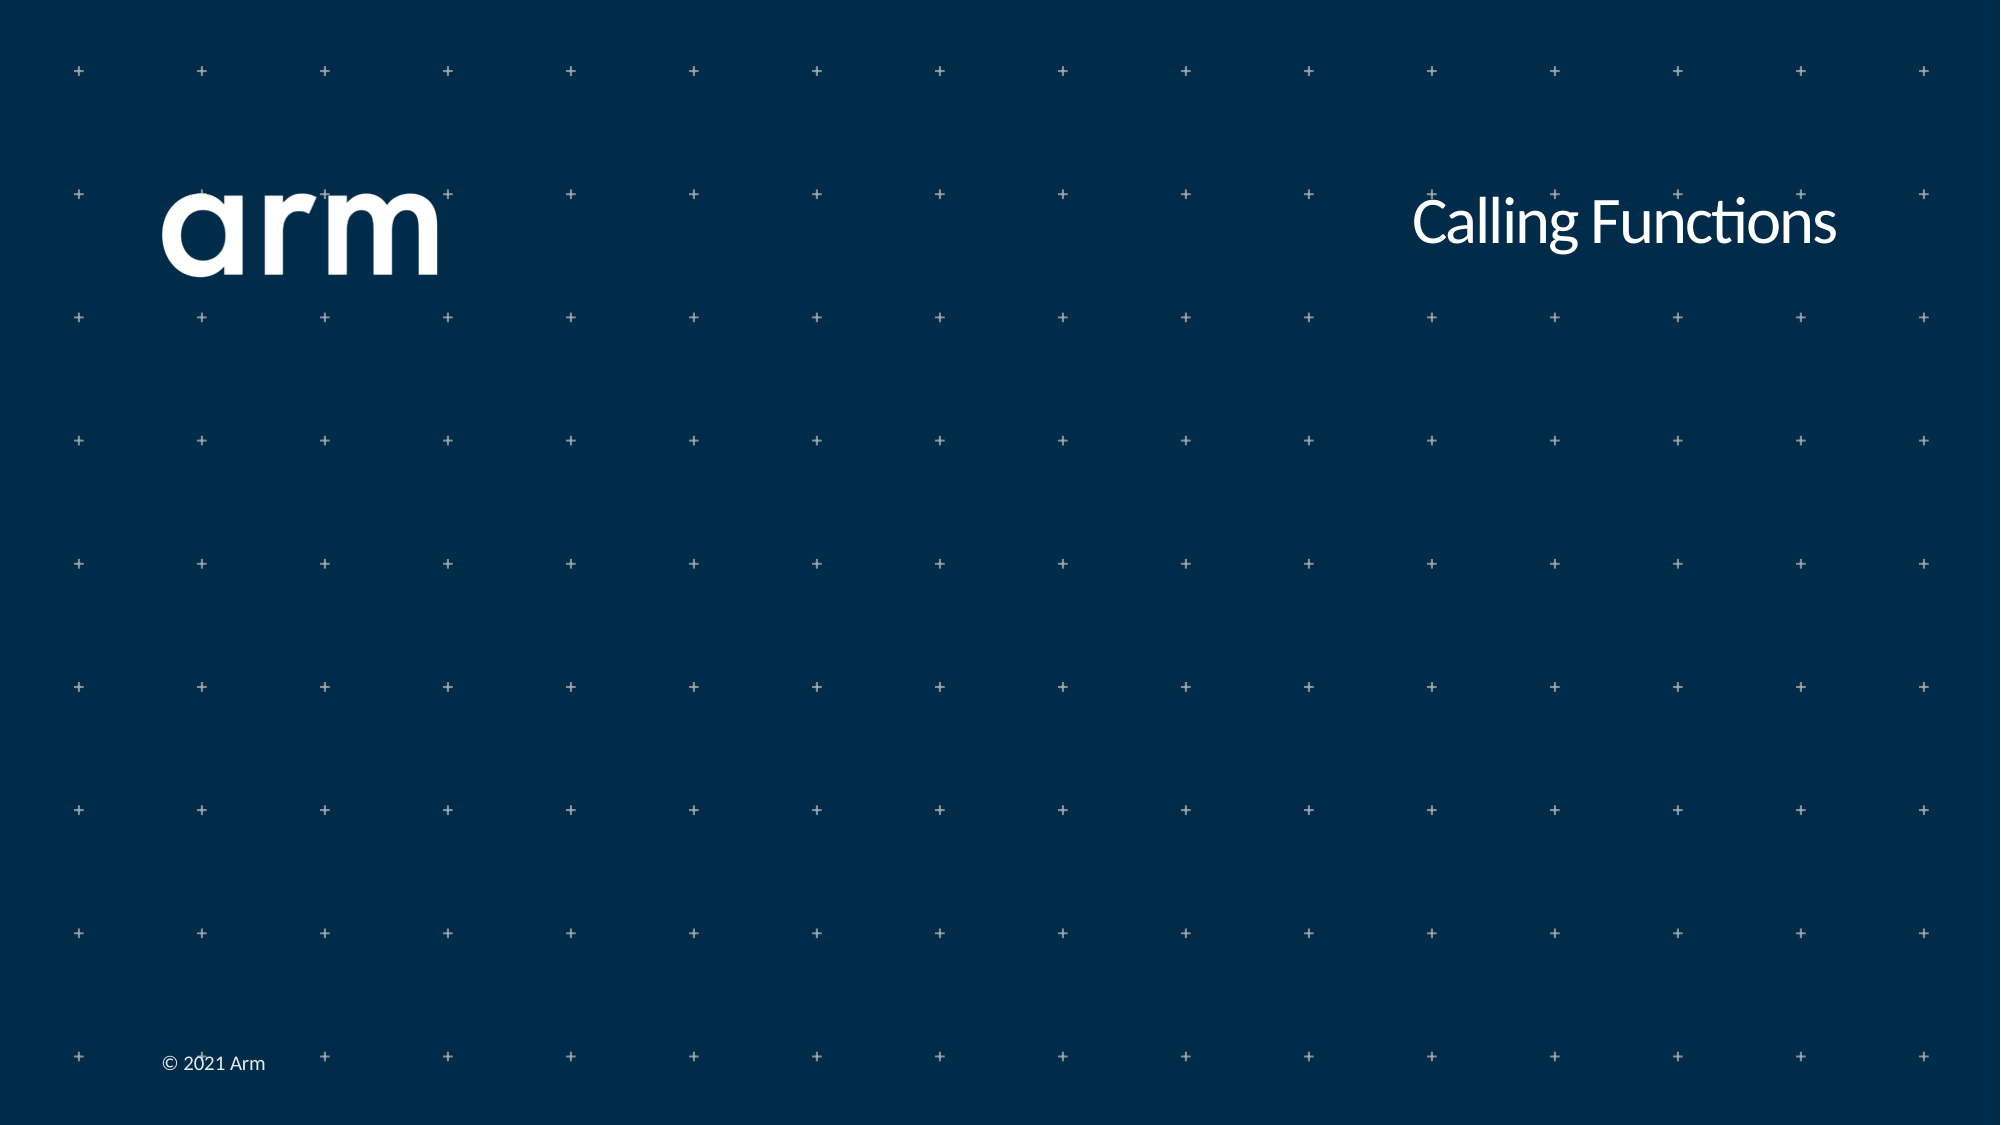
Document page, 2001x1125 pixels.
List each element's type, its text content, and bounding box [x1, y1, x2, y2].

title Calling Functions [822, 198, 1839, 621]
picture [160, 191, 440, 279]
